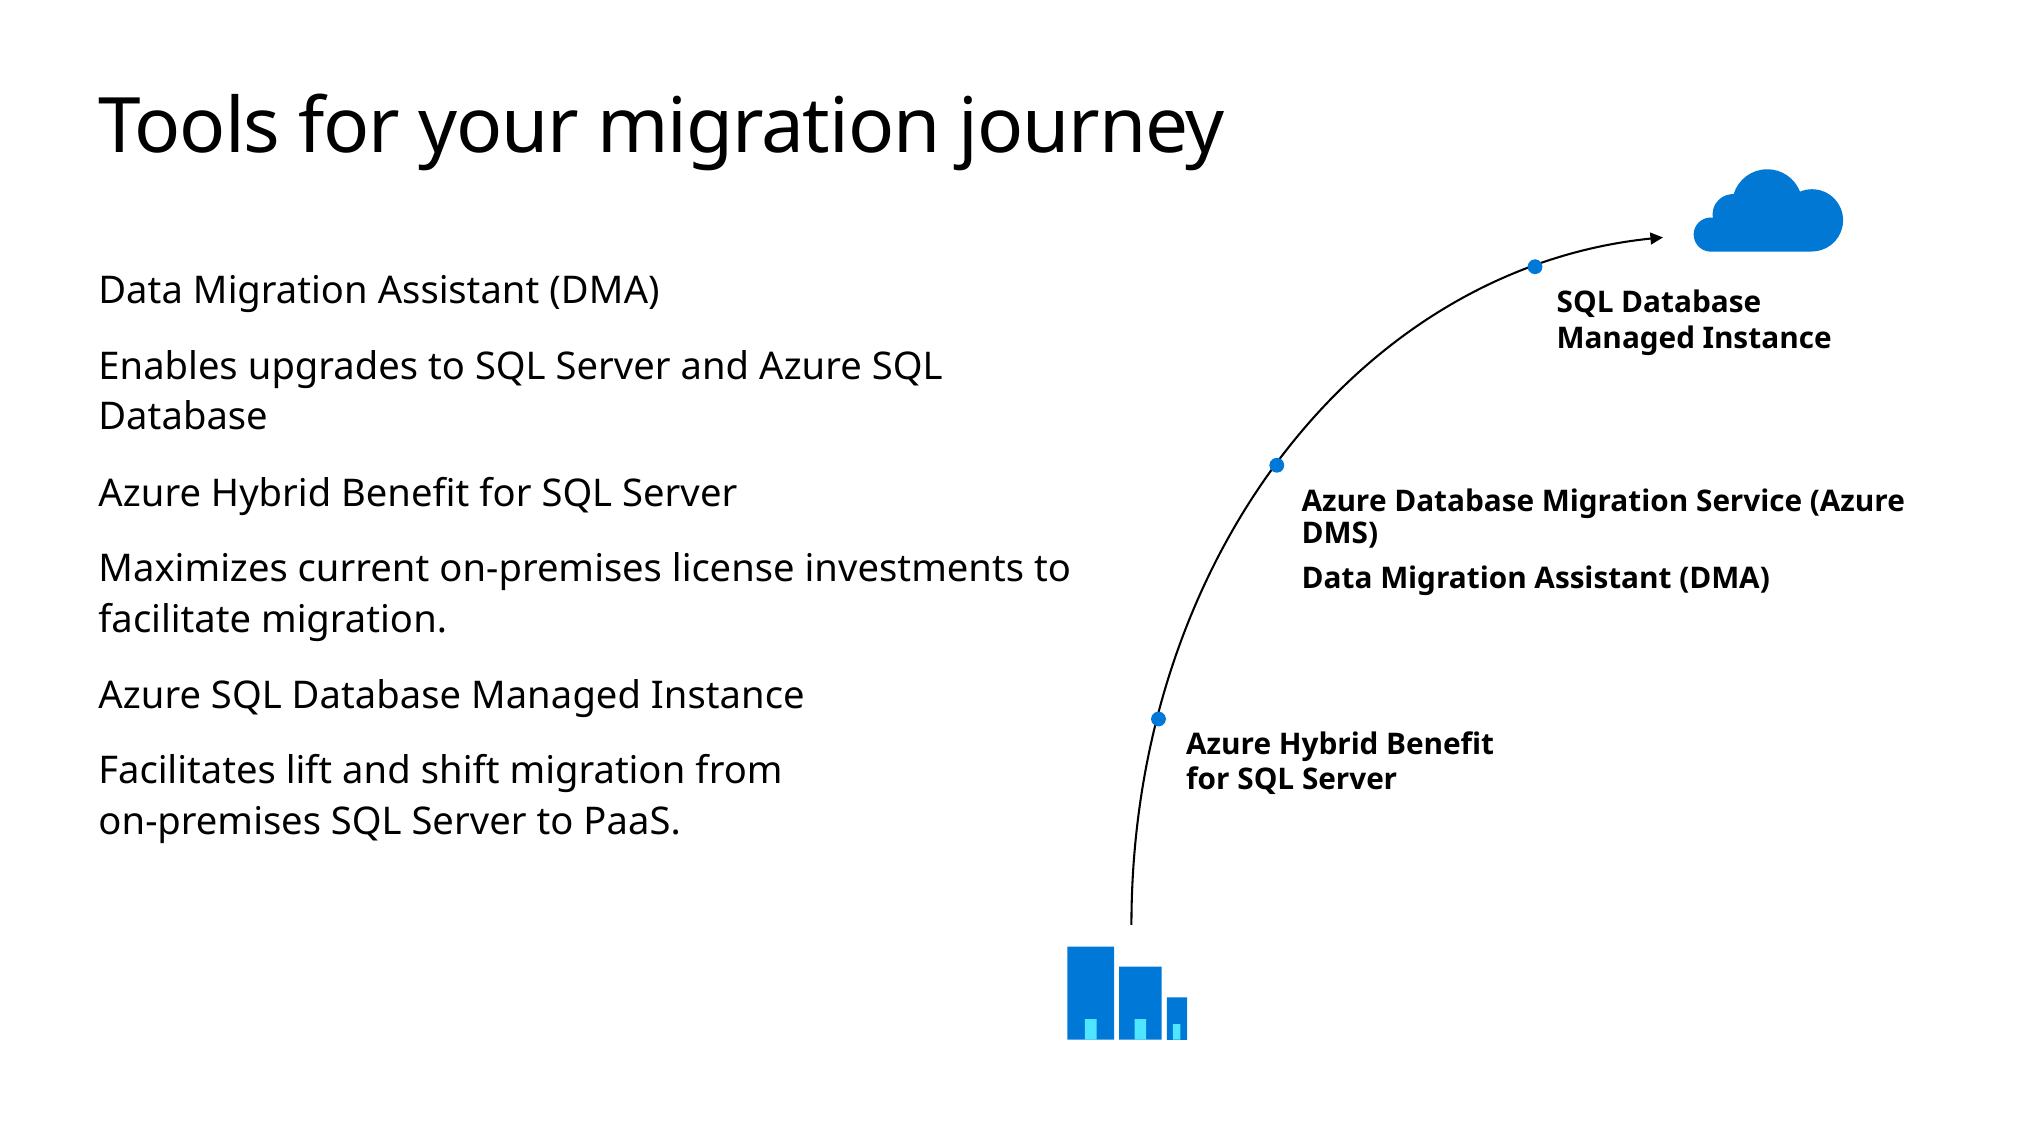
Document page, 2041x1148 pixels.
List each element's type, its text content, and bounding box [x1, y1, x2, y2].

text_box [45, 48, 725, 224]
text_box Azure Database Migration Service (Azure DMS) Data Migration Assistant (DMA) [1375, 470, 1969, 611]
text_box [1693, 169, 1844, 252]
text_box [1067, 946, 1188, 1040]
list Data Migration Assistant (DMA) Enables upgrades to SQL Server and Azure SQL Database Azure Hybrid Benefit for SQL Server Maximizes current on-premises license investments to facilitate migration. Azure SQL Database Managed Instance Facilitates lift and shift migration from on-premises SQL Server to PaaS. [98, 261, 1099, 845]
text_box SQL Database Managed Instance [1568, 275, 1886, 362]
text_box [1130, 232, 1663, 925]
text_box [1269, 457, 1285, 473]
text_box [1151, 711, 1166, 727]
text_box Azure Hybrid Benefit for SQL Server [1220, 709, 1564, 812]
text_box [1527, 259, 1543, 275]
title Tools for your migration journey [98, 76, 1943, 170]
